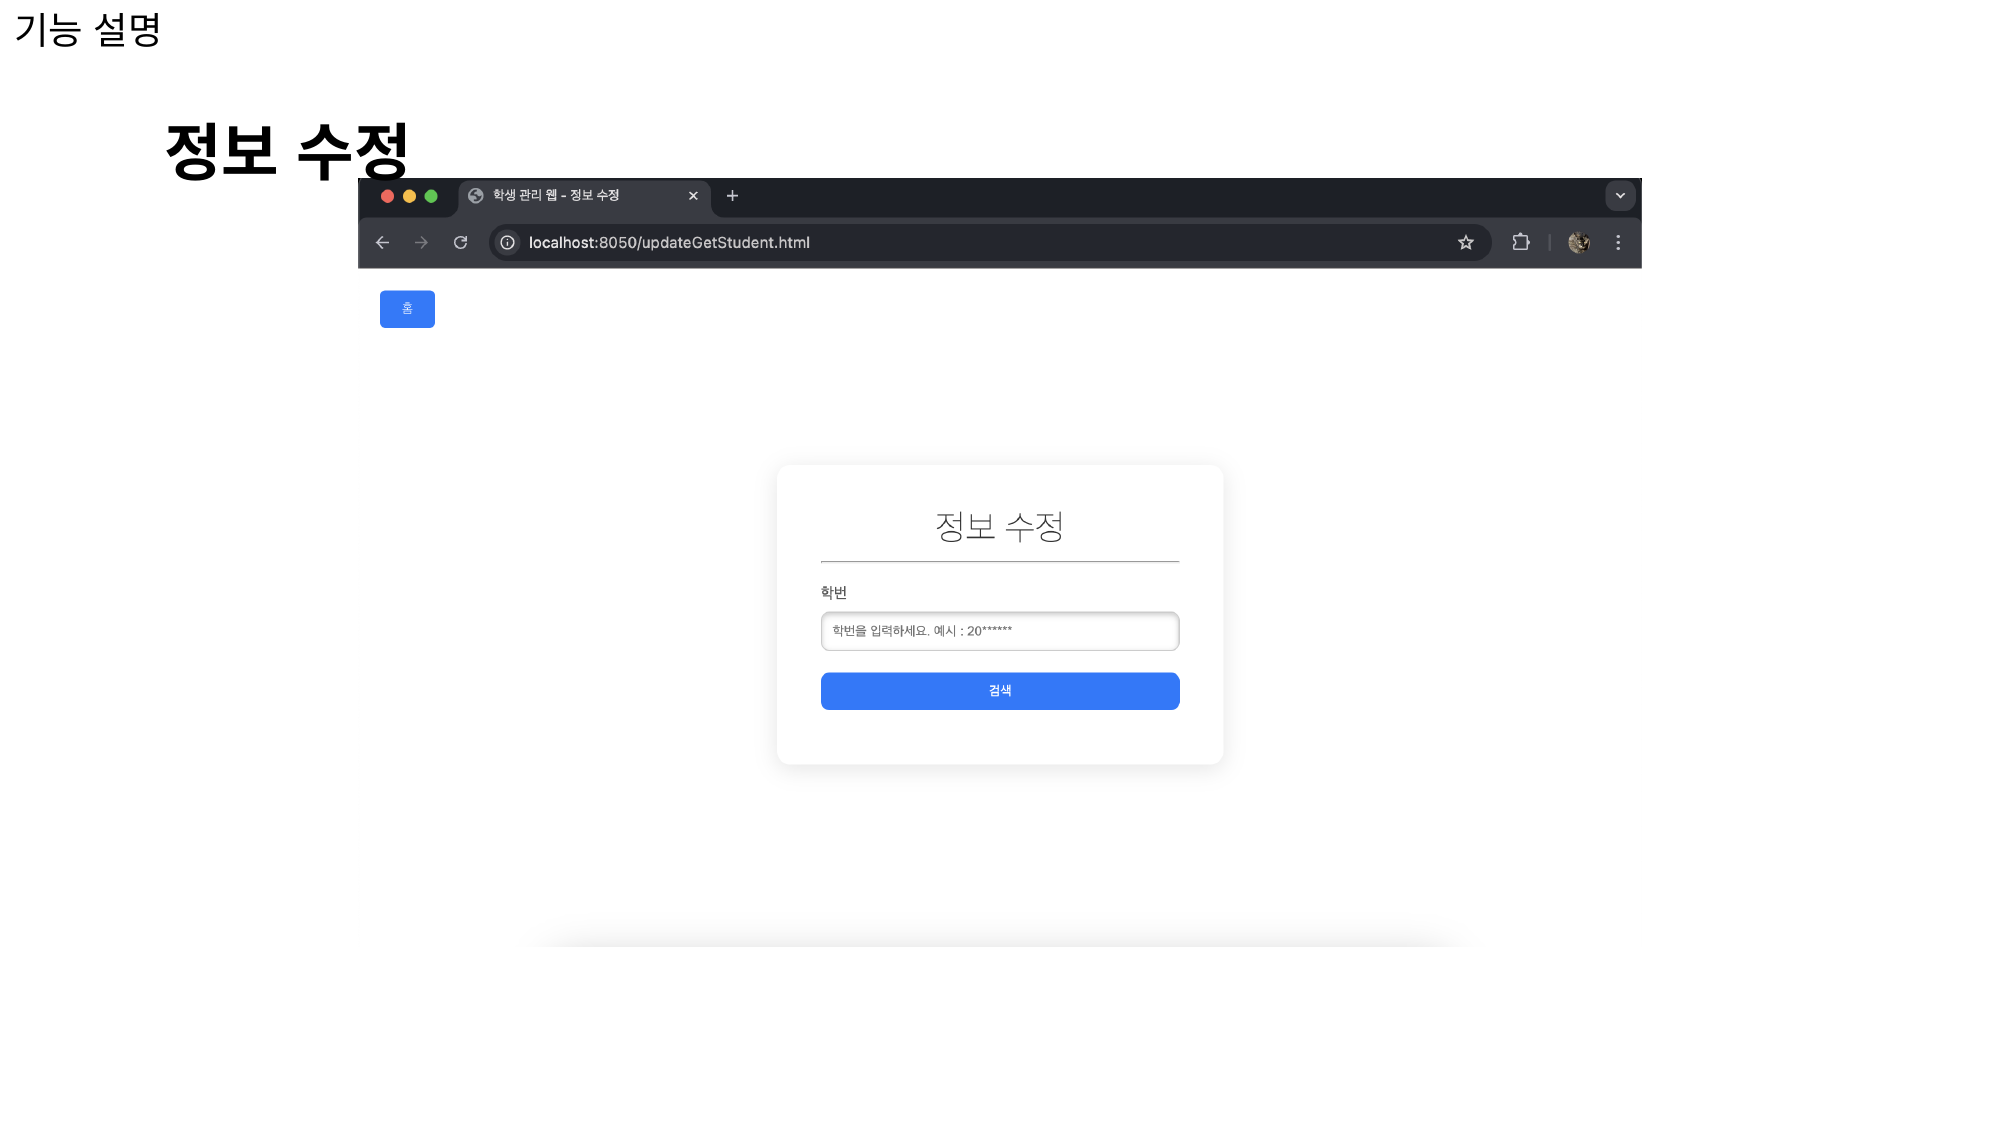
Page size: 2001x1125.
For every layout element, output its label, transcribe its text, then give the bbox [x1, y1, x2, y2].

text_box 기능 설명 [0, 0, 2000, 60]
picture [358, 178, 1642, 947]
text_box 정보 수정 [0, 60, 1475, 271]
